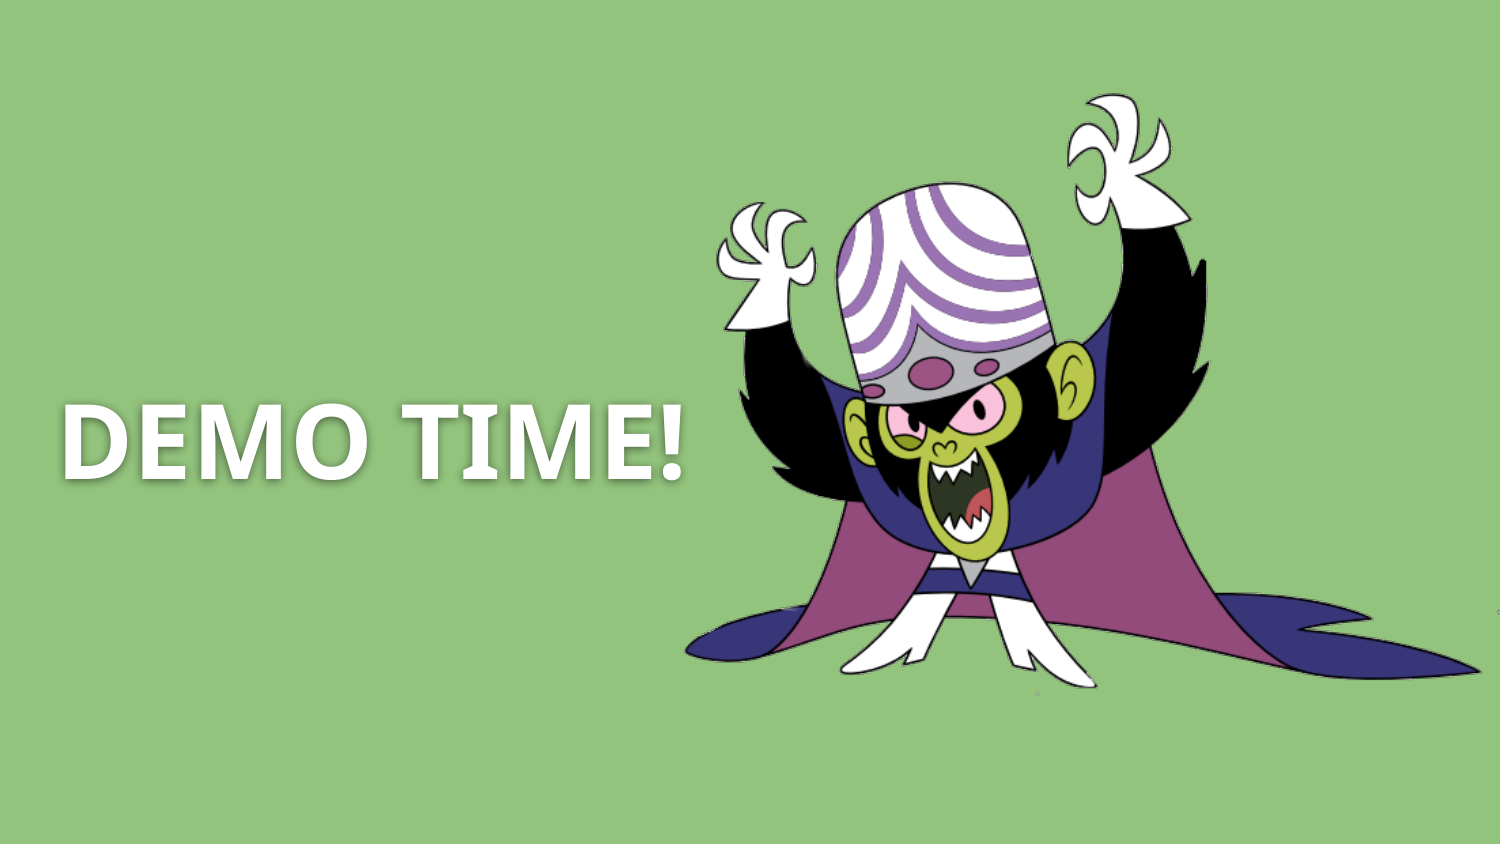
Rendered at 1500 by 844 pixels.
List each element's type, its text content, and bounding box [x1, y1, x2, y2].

title DEMO TIME! [30, 380, 651, 516]
picture [656, 50, 1500, 725]
